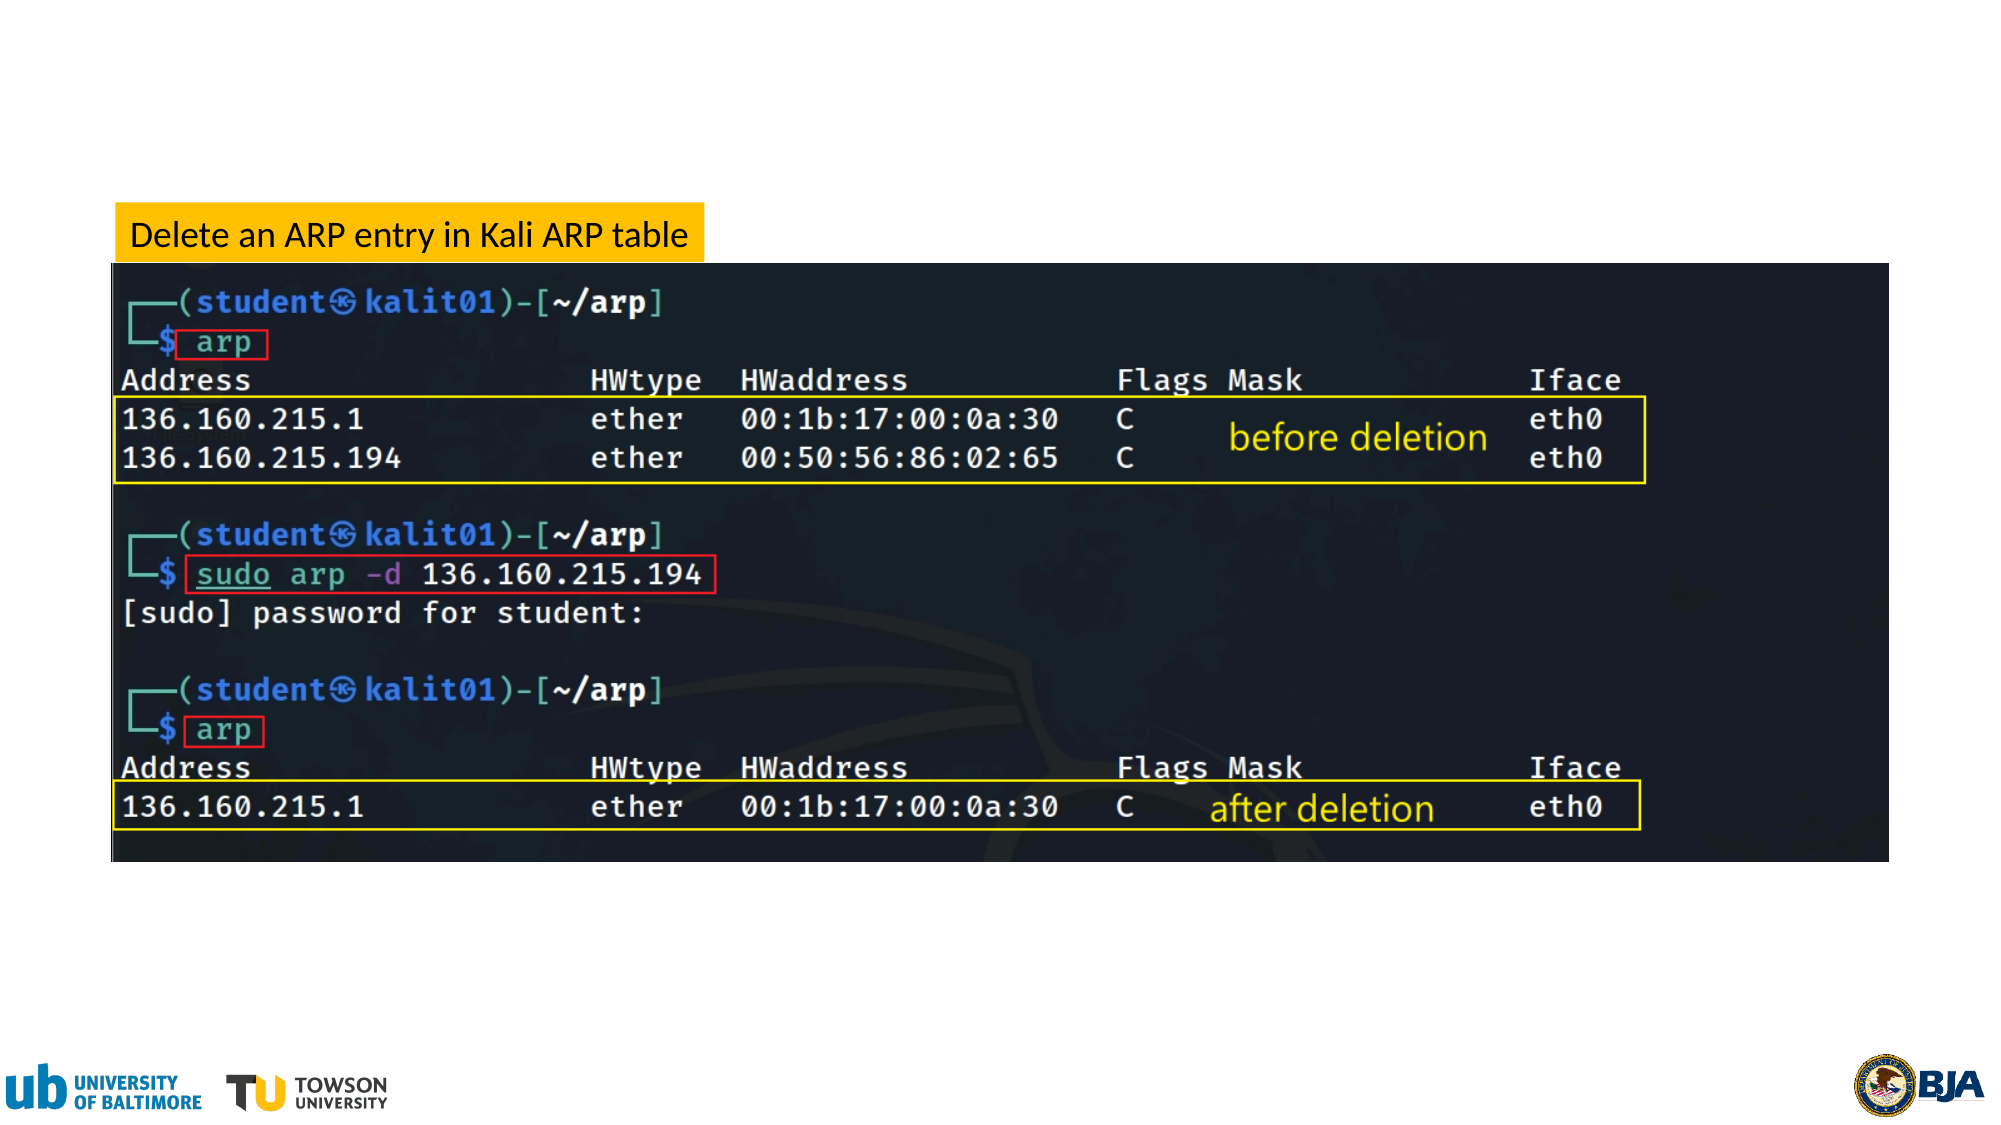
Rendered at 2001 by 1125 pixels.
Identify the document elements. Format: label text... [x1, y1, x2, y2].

picture [0, 1031, 407, 1125]
picture [111, 262, 1889, 862]
text_box Delete an ARP entry in Kali ARP table [115, 202, 705, 262]
picture [1854, 1054, 1986, 1117]
